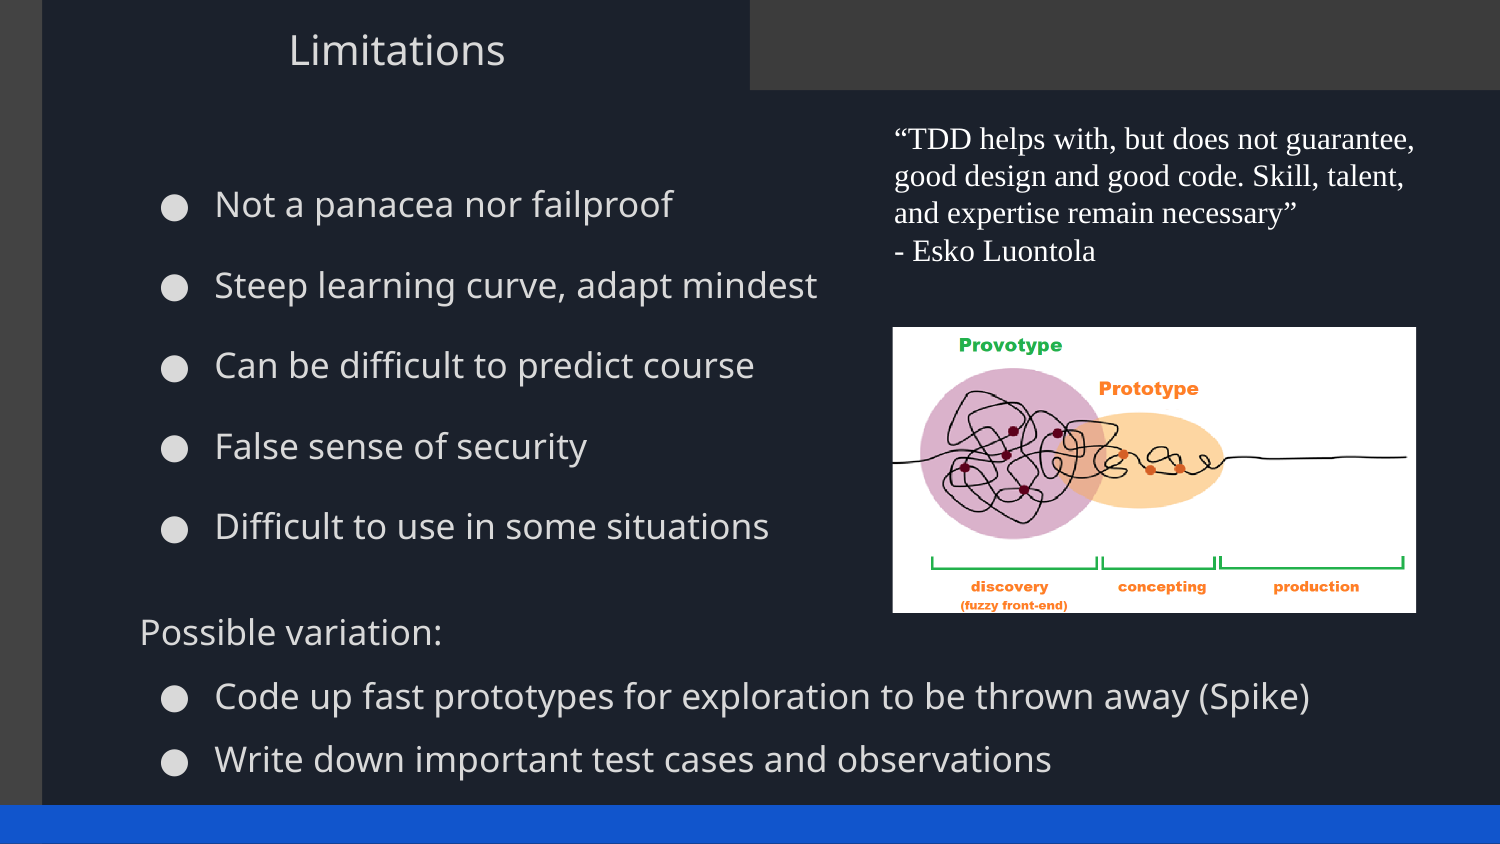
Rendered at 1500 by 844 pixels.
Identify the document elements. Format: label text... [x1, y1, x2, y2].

text_box Not a panacea nor failproof Steep learning curve, adapt mindest Can be difficult to predict course False sense of security Difficult to use in some situations [124, 146, 1403, 562]
text_box Possible variation: Code up fast prototypes for exploration to be thrown away (Spike) Write down important test cases and observations [124, 573, 1403, 795]
text_box [749, 0, 1500, 91]
text_box [0, 805, 1500, 844]
text_box “TDD helps with, but does not guarantee, good design and good code. Skill, talent, and expertise remain necessary” - Esko Luontola [879, 102, 1442, 283]
text_box Limitations [77, 8, 718, 89]
text_box [0, 0, 43, 805]
picture [892, 327, 1417, 613]
